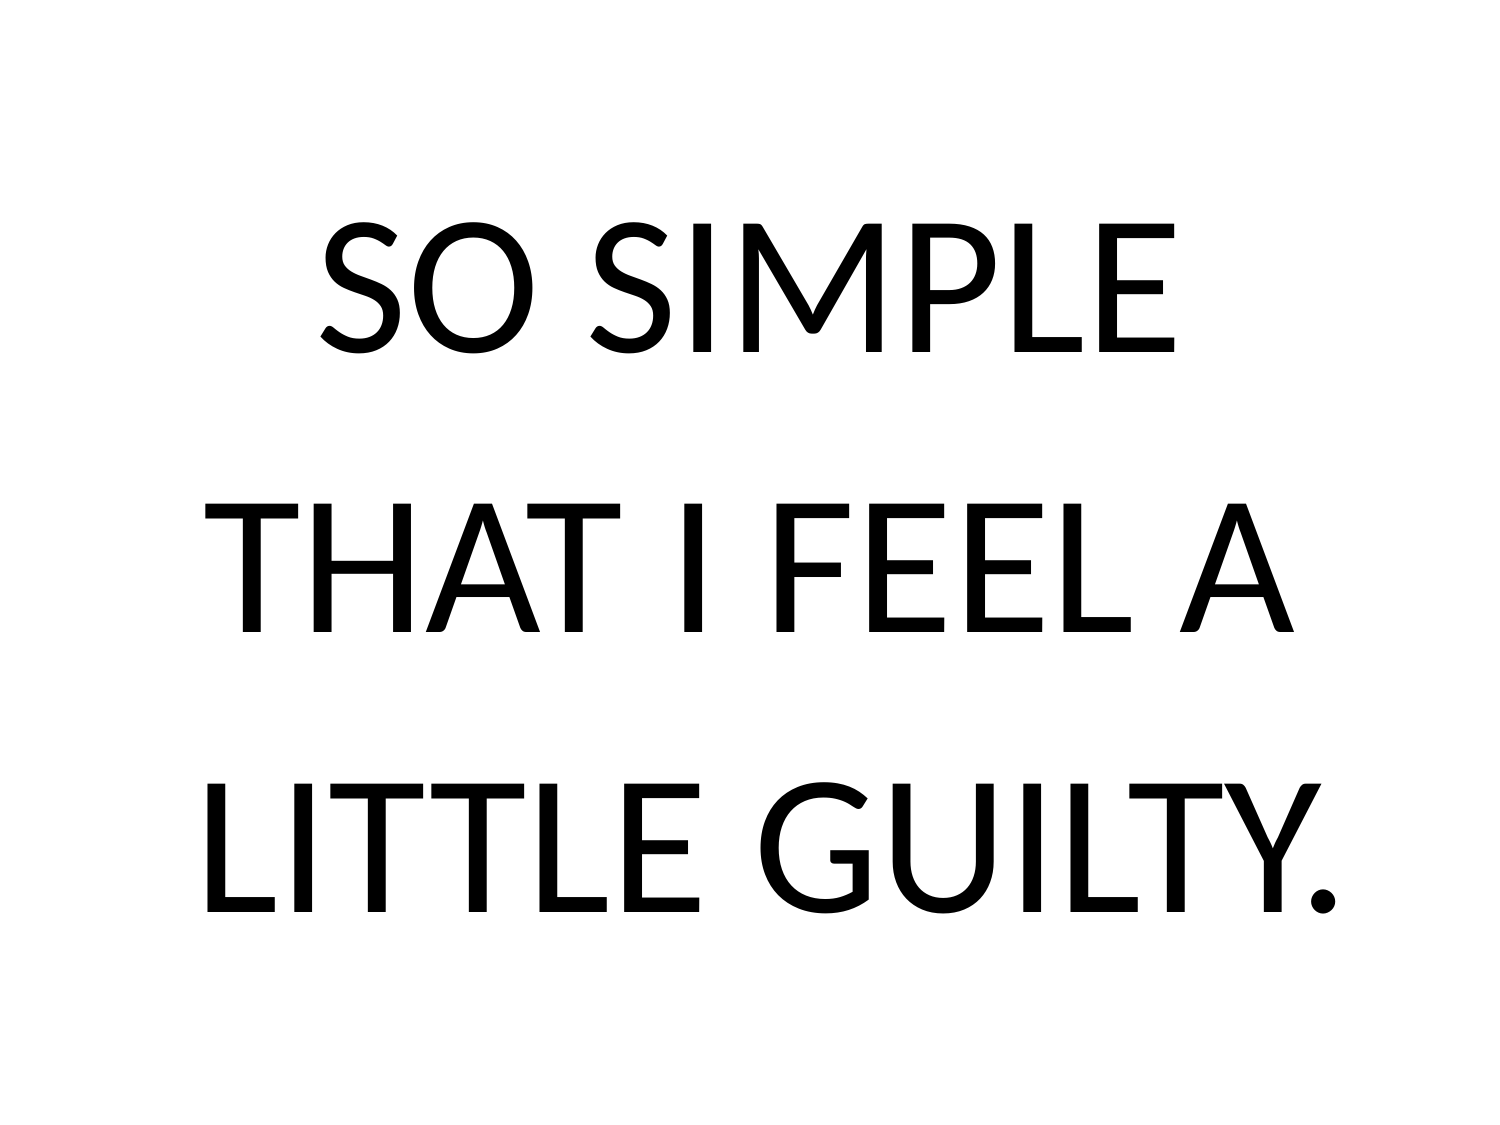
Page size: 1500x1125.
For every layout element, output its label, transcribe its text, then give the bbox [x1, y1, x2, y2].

list SO SIMPLE THAT I FEEL A LITTLE GUILTY. [75, 99, 1425, 1005]
